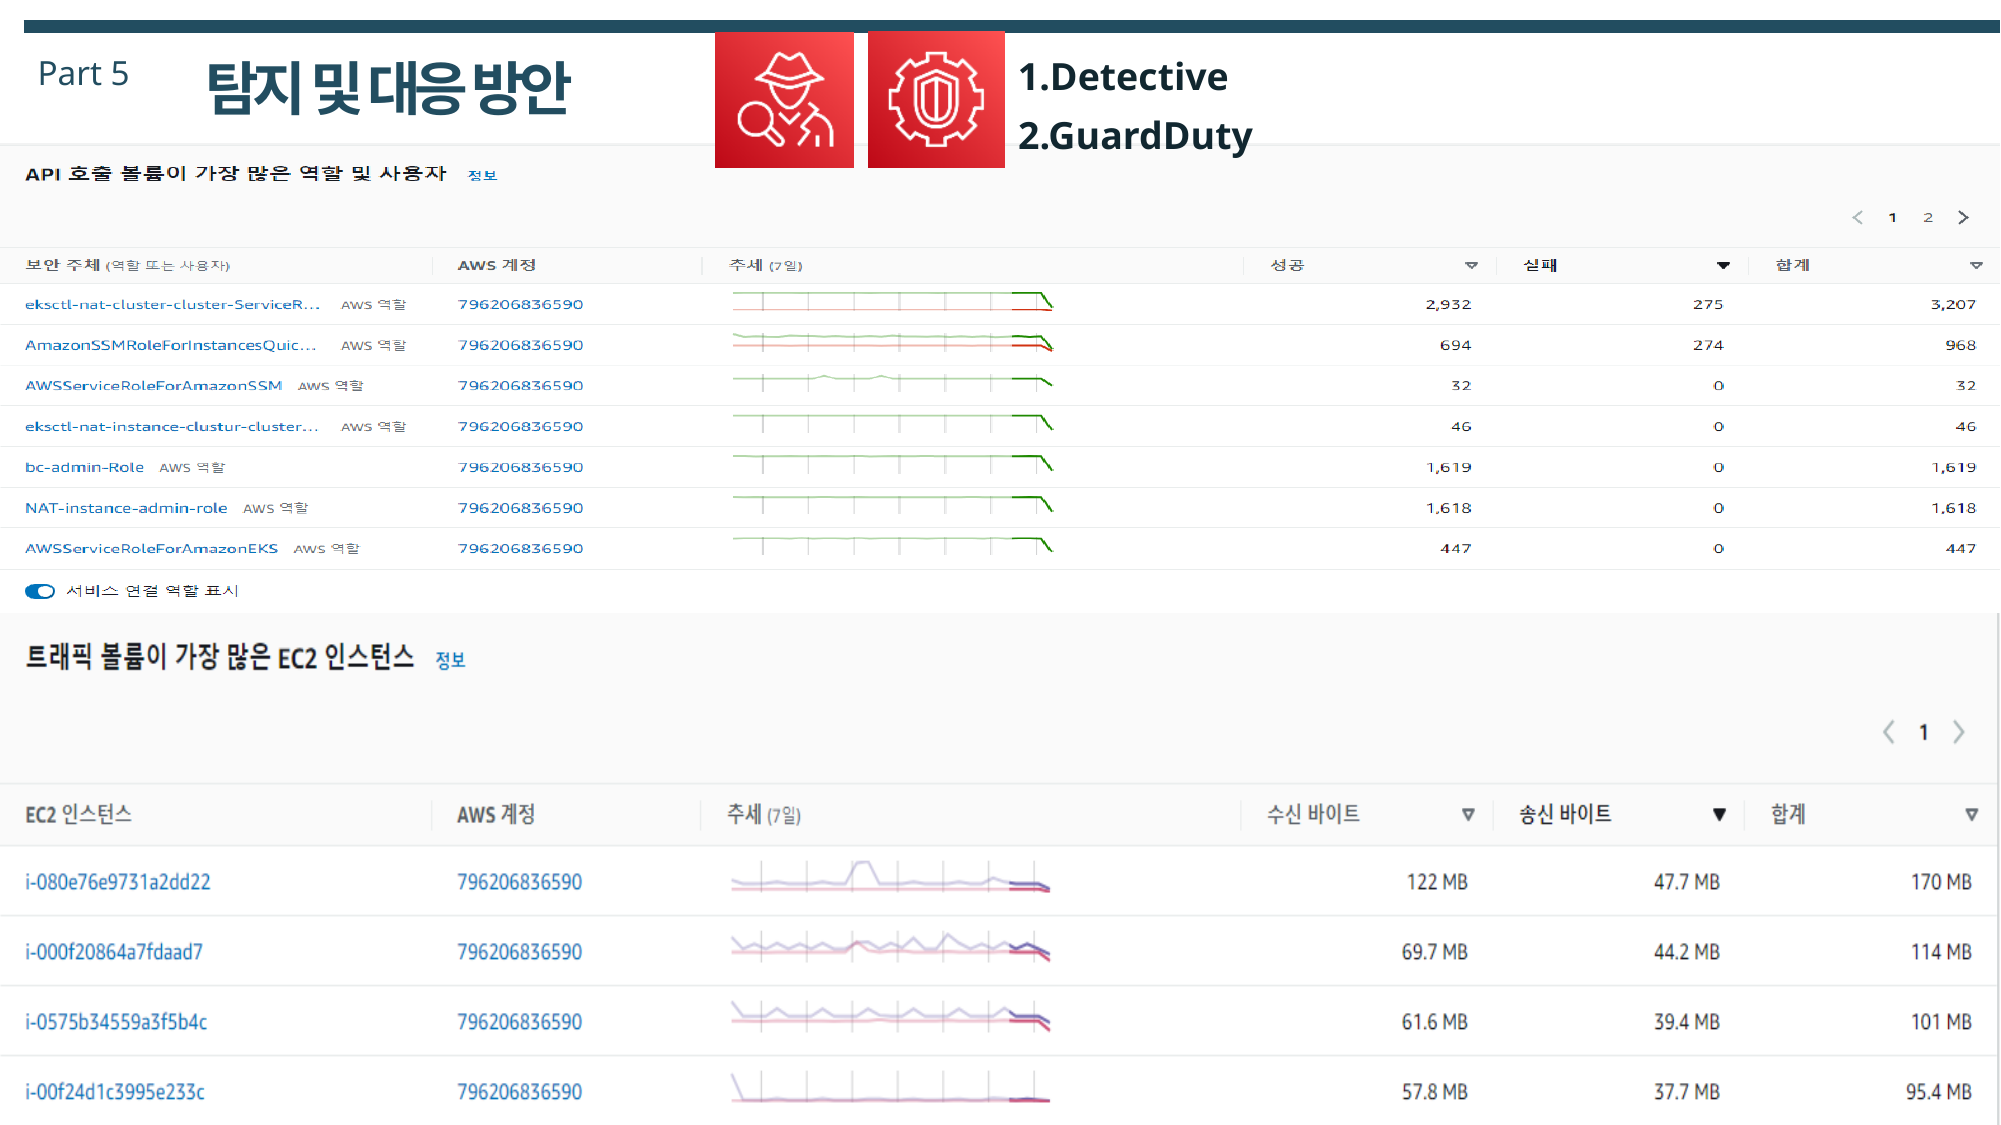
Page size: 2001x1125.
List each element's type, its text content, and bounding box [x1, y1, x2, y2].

text_box 2.GuardDuty [1005, 104, 1272, 143]
text_box 탐지 및 대응 방안 [190, 44, 715, 130]
text_box 1.Detective [1005, 45, 1248, 106]
text_box Part 5 [22, 44, 145, 100]
picture [0, 31, 2000, 1125]
